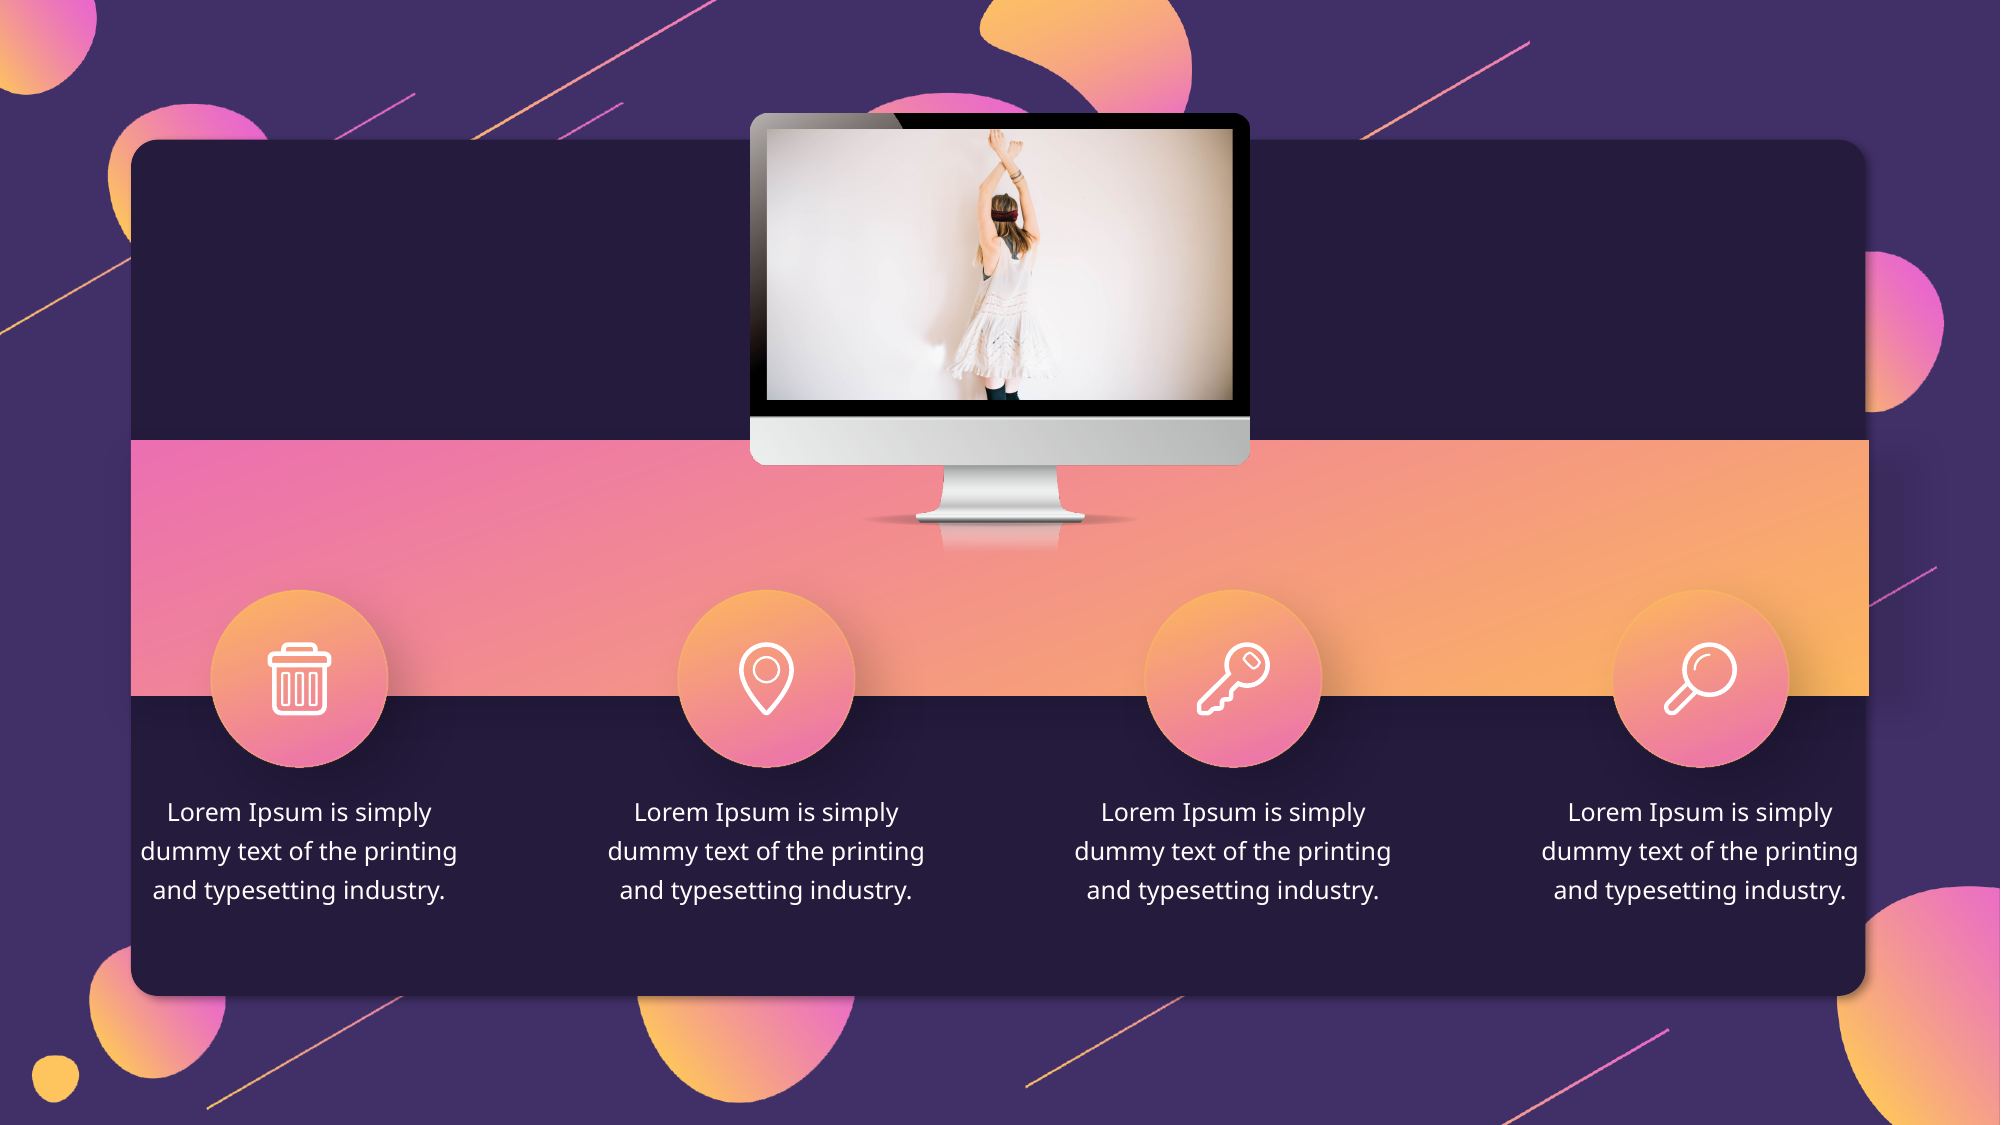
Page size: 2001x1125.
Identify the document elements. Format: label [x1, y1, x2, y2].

text_box [0, 0, 2000, 1125]
picture [749, 113, 1250, 582]
text_box [1663, 642, 1738, 716]
text_box [267, 642, 332, 716]
text_box [1196, 642, 1271, 716]
text_box [739, 642, 794, 716]
